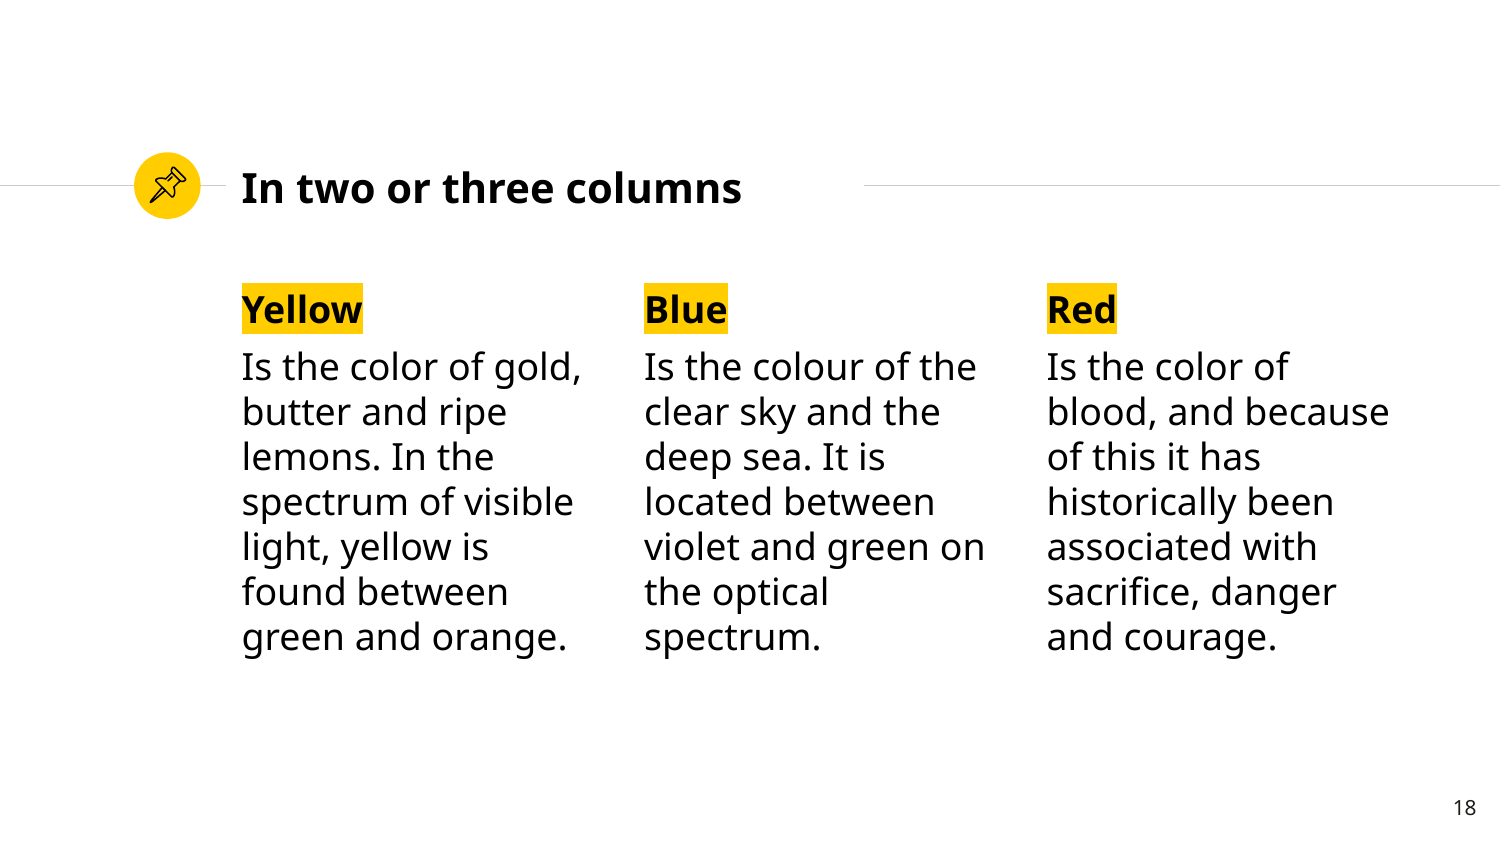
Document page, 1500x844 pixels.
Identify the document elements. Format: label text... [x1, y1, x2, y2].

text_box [150, 166, 186, 203]
list Red Is the color of blood, and because of this it has historically been associated with sacrifice, danger and courage. [1031, 270, 1415, 783]
title In two or three columns [226, 151, 863, 223]
slide_number 18 [1401, 779, 1492, 844]
list Yellow Is the color of gold, butter and ripe lemons. In the spectrum of visible light, yellow is found between green and orange. [226, 270, 610, 783]
list Blue Is the colour of the clear sky and the deep sea. It is located between violet and green on the optical spectrum. [629, 270, 1012, 783]
